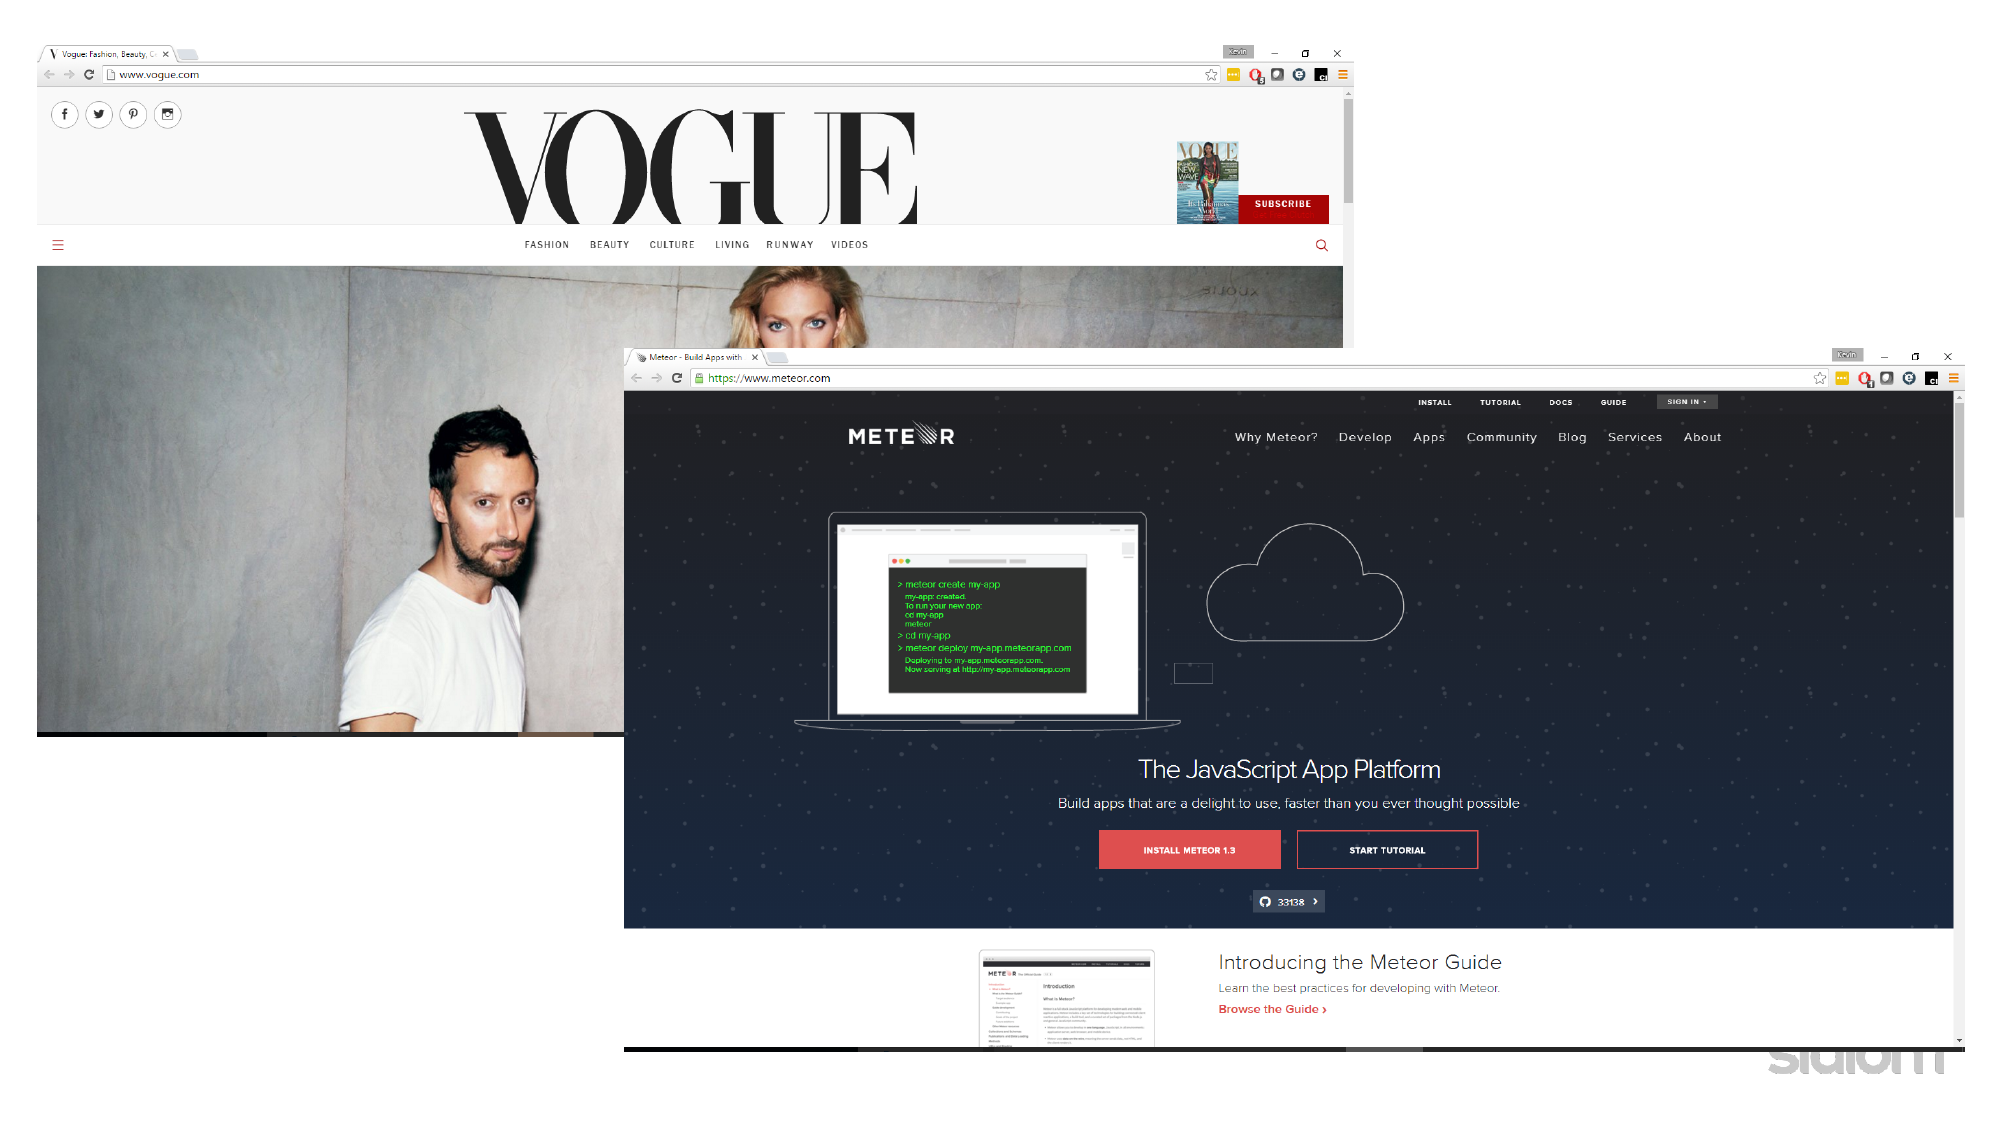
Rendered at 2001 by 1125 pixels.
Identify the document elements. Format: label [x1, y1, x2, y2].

picture [36, 45, 1965, 1052]
